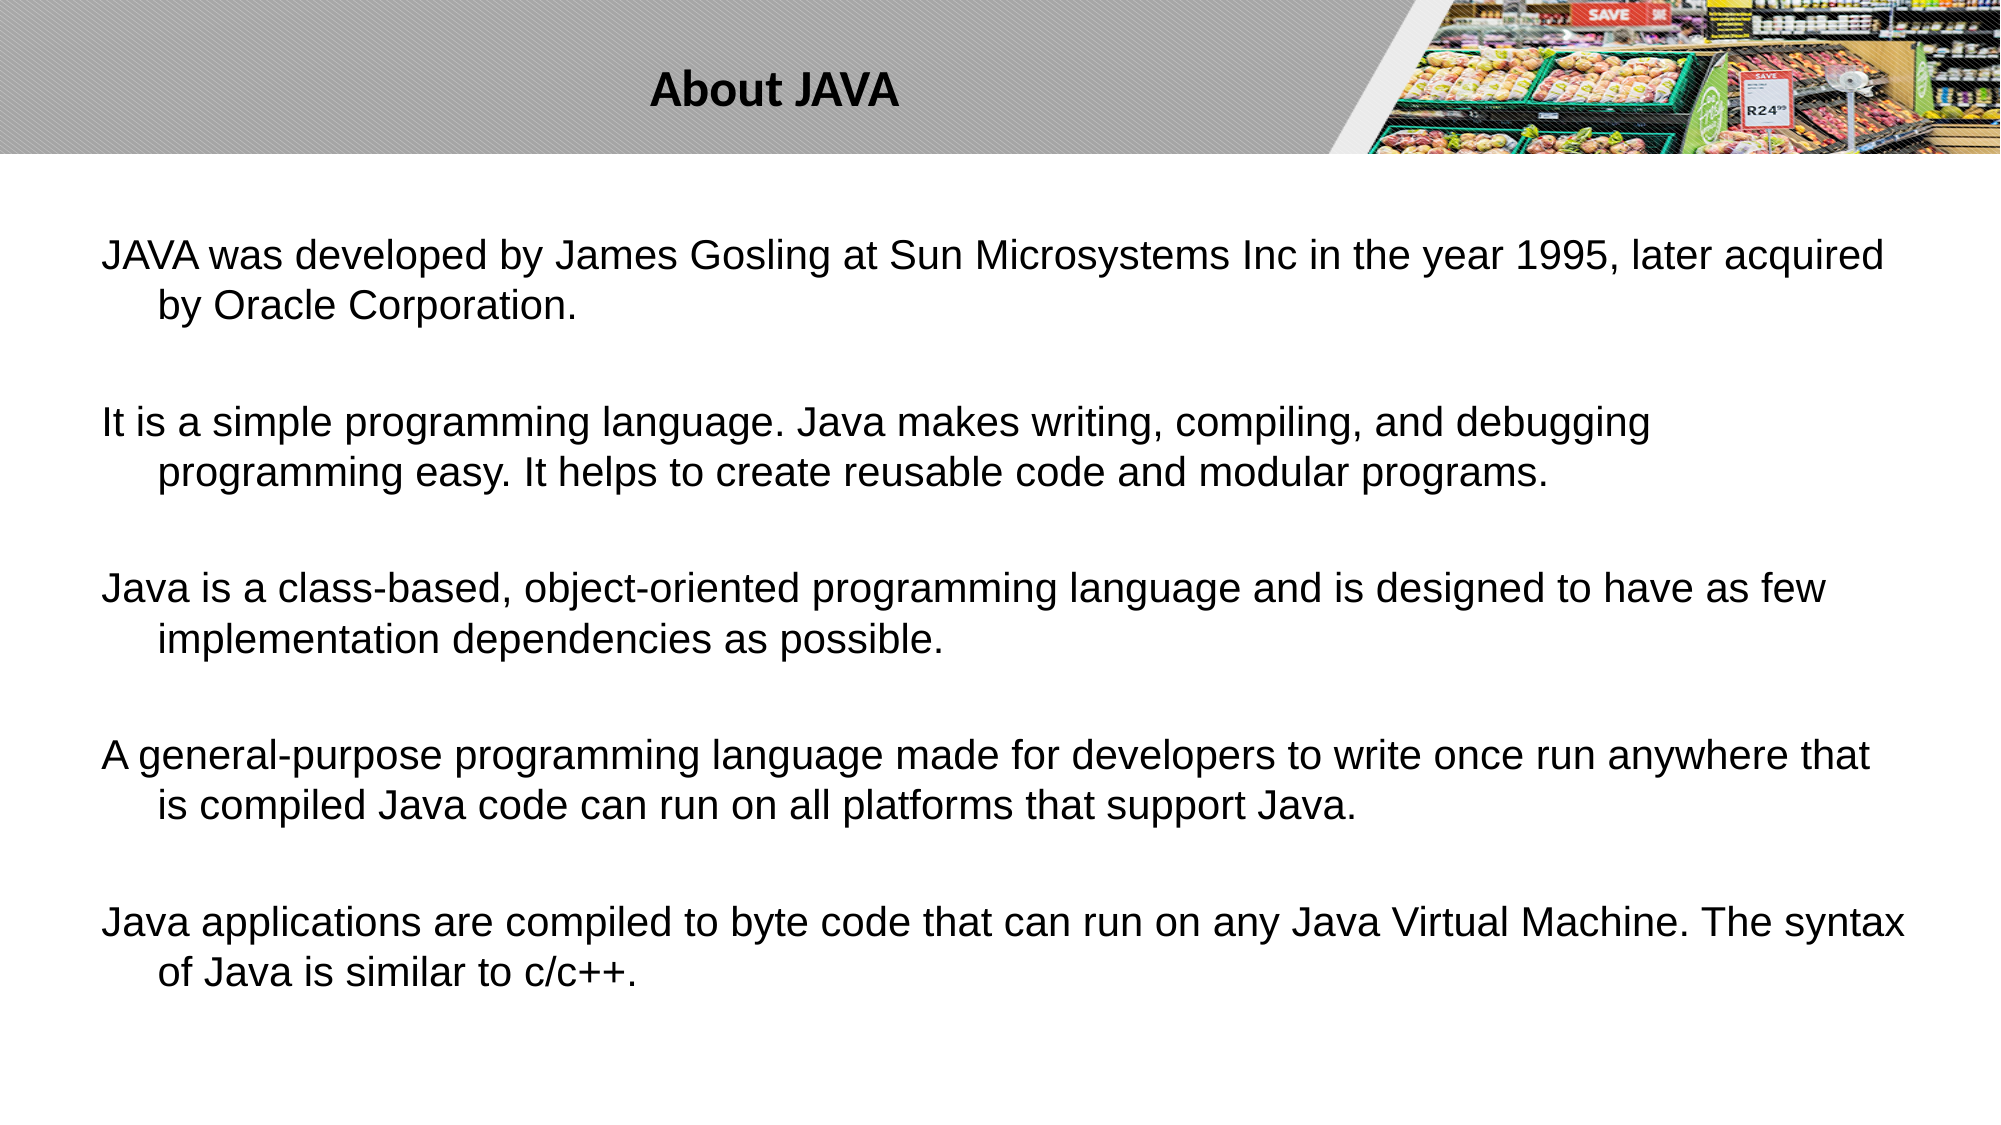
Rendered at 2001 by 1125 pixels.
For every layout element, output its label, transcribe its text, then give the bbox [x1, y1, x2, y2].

title About JAVA [34, 20, 1711, 151]
picture [0, 0, 2000, 1125]
list JAVA was developed by James Gosling at Sun Microsystems Inc in the year 1995, later acquired by Oracle Corporation. It is a simple programming language. Java makes writing, compiling, and debugging programming easy. It helps to create reusable code and modular programs. Java is a class-based, object-oriented programming language and is designed to have as few implementation dependencies as possible. A general-purpose programming language made for developers to write once run anywhere that is compiled Java code can run on all platforms that support Java. Java applications are compiled to byte code that can run on any Java Virtual Machine. The syntax of Java is similar to c/c++. [86, 219, 1925, 1045]
